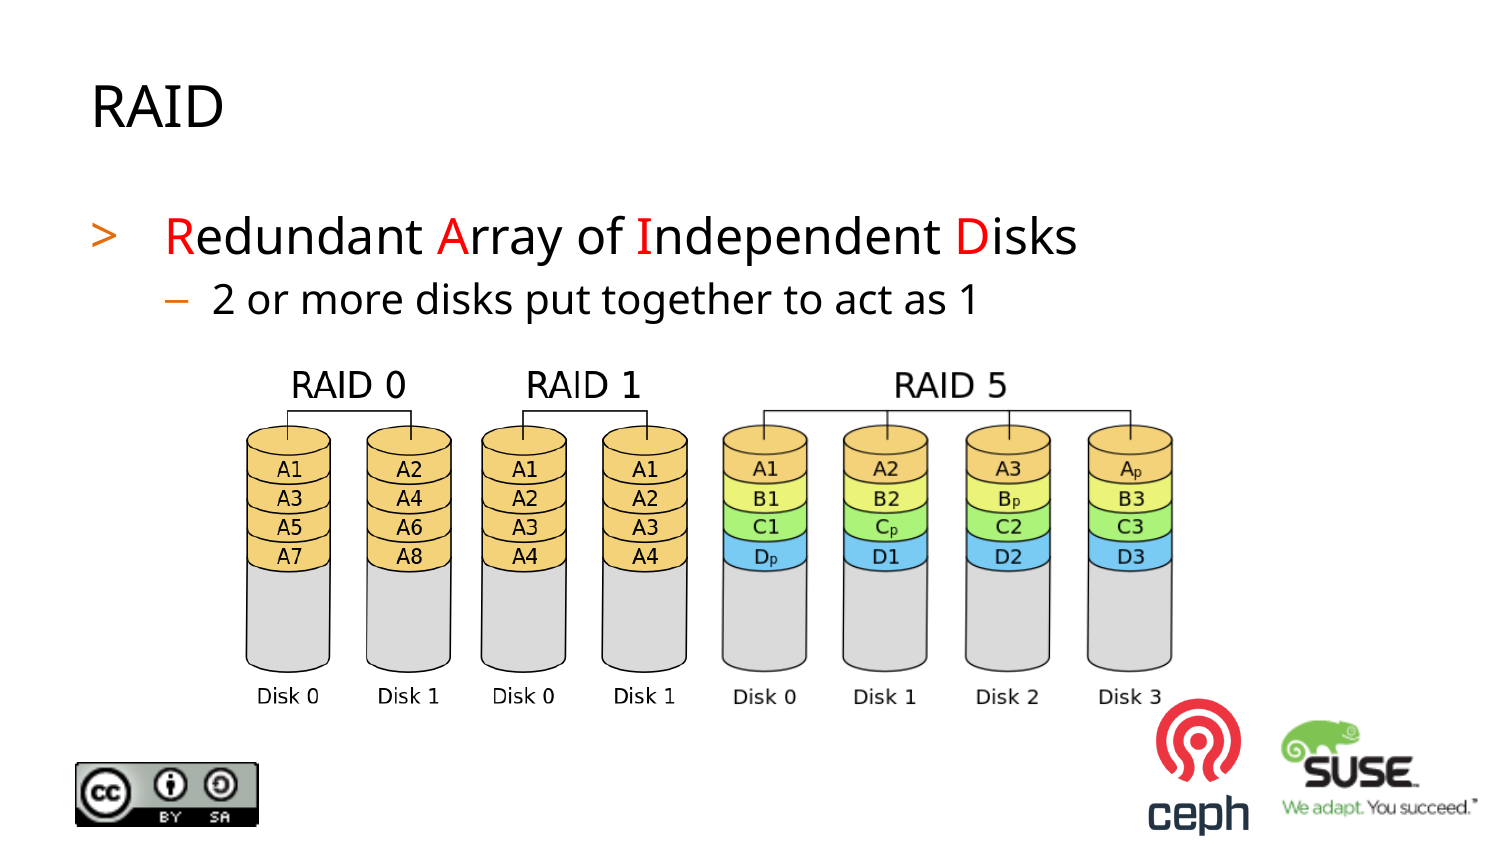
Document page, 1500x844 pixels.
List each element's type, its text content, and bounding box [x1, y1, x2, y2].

picture [75, 762, 259, 827]
picture [705, 360, 1196, 724]
title RAID [75, 33, 1425, 175]
picture [228, 360, 701, 724]
list Redundant Array of Independent Disks 2 or more disks put together to act as 1 [75, 196, 1425, 754]
picture [1122, 716, 1486, 844]
